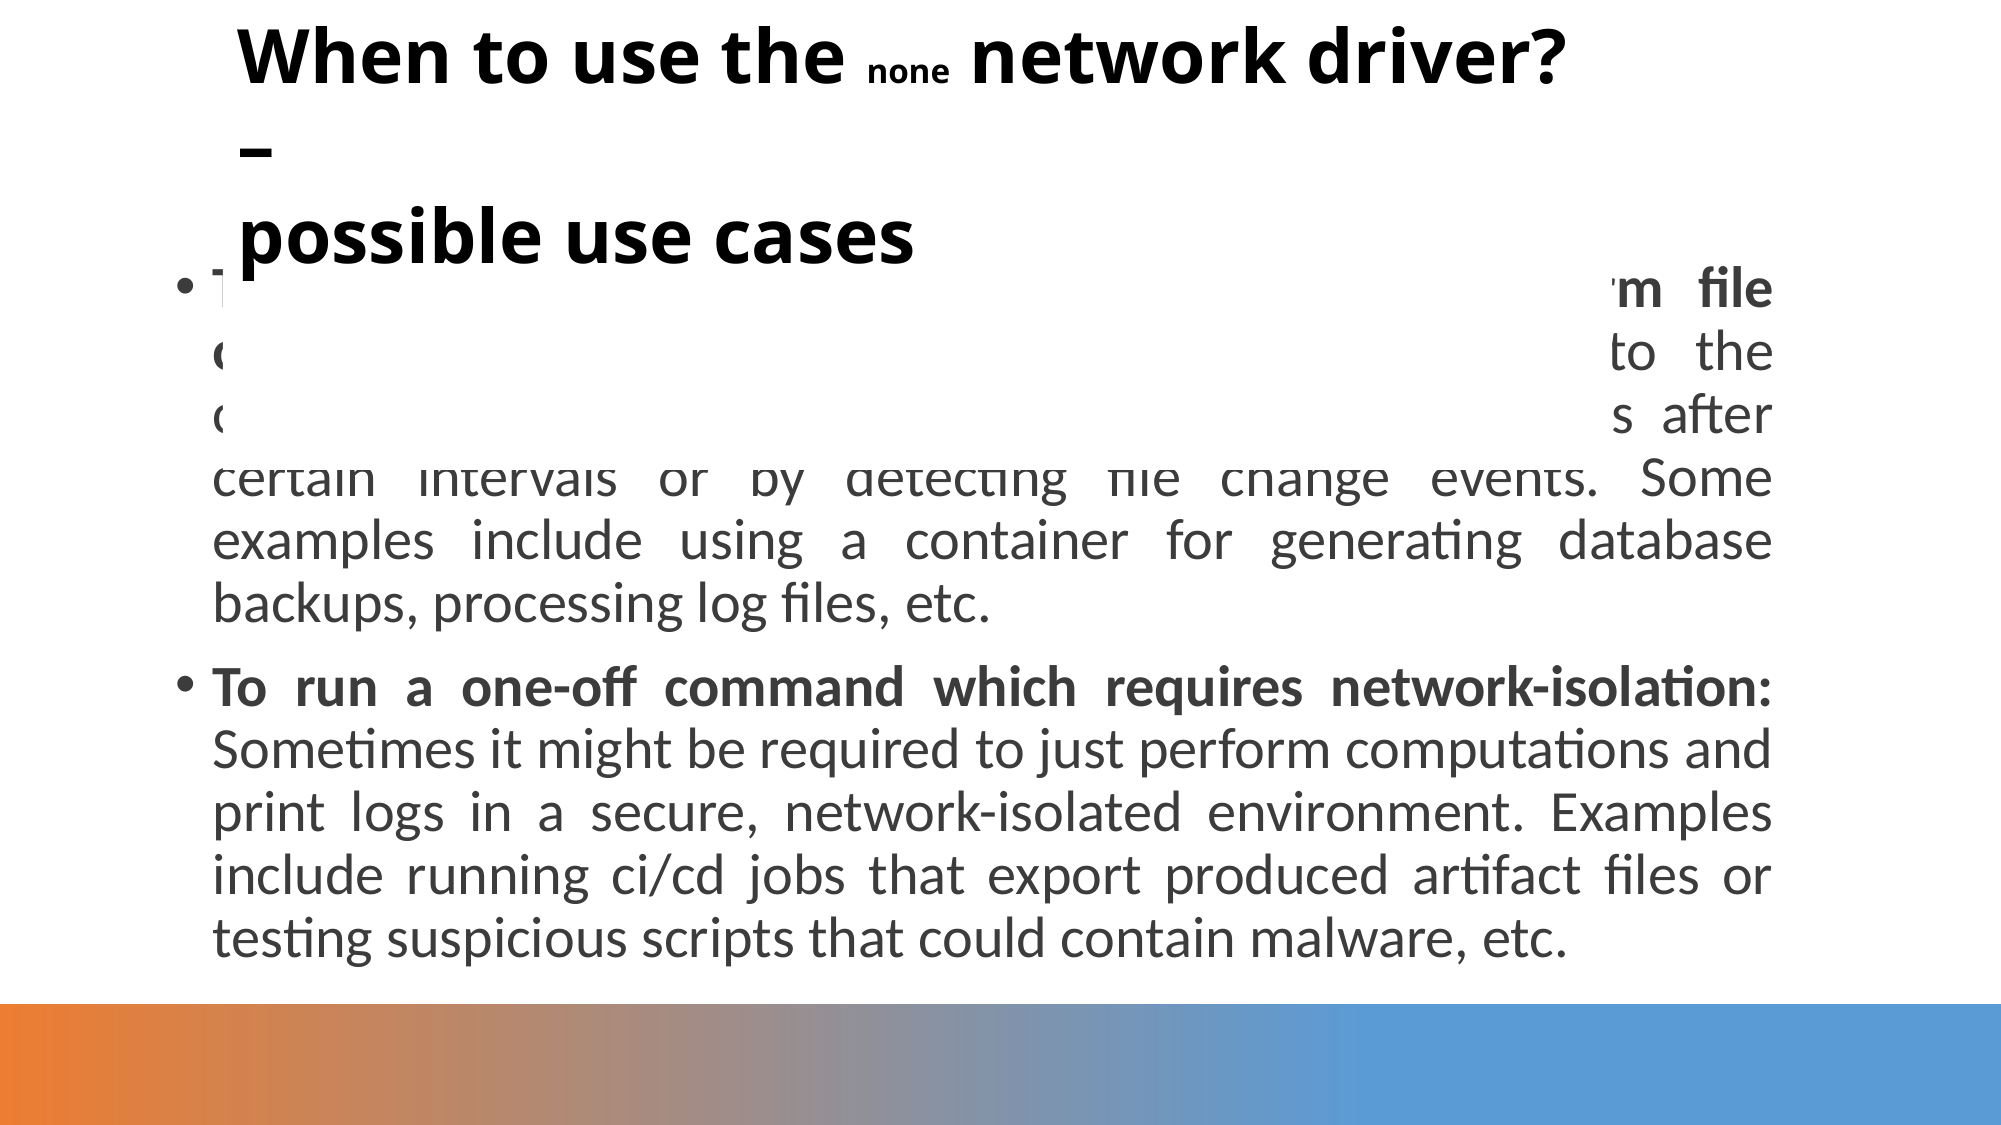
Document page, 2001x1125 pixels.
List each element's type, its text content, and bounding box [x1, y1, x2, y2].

list When to use the none network driver? – possible use cases [222, 0, 1613, 470]
list To run network-isolated applications that only perform file operations: This could be done by mounting volumes to the container, which then, in turn, could perform operations after certain intervals or by detecting file change events. Some examples include using a container for generating database backups, processing log files, etc. To run a one-off command which requires network-isolation: Sometimes it might be required to just perform computations and print logs in a secure, network-isolated environment. Examples include running ci/cd jobs that export produced artifact files or testing suspicious scripts that could contain malware, etc. [160, 249, 1790, 986]
